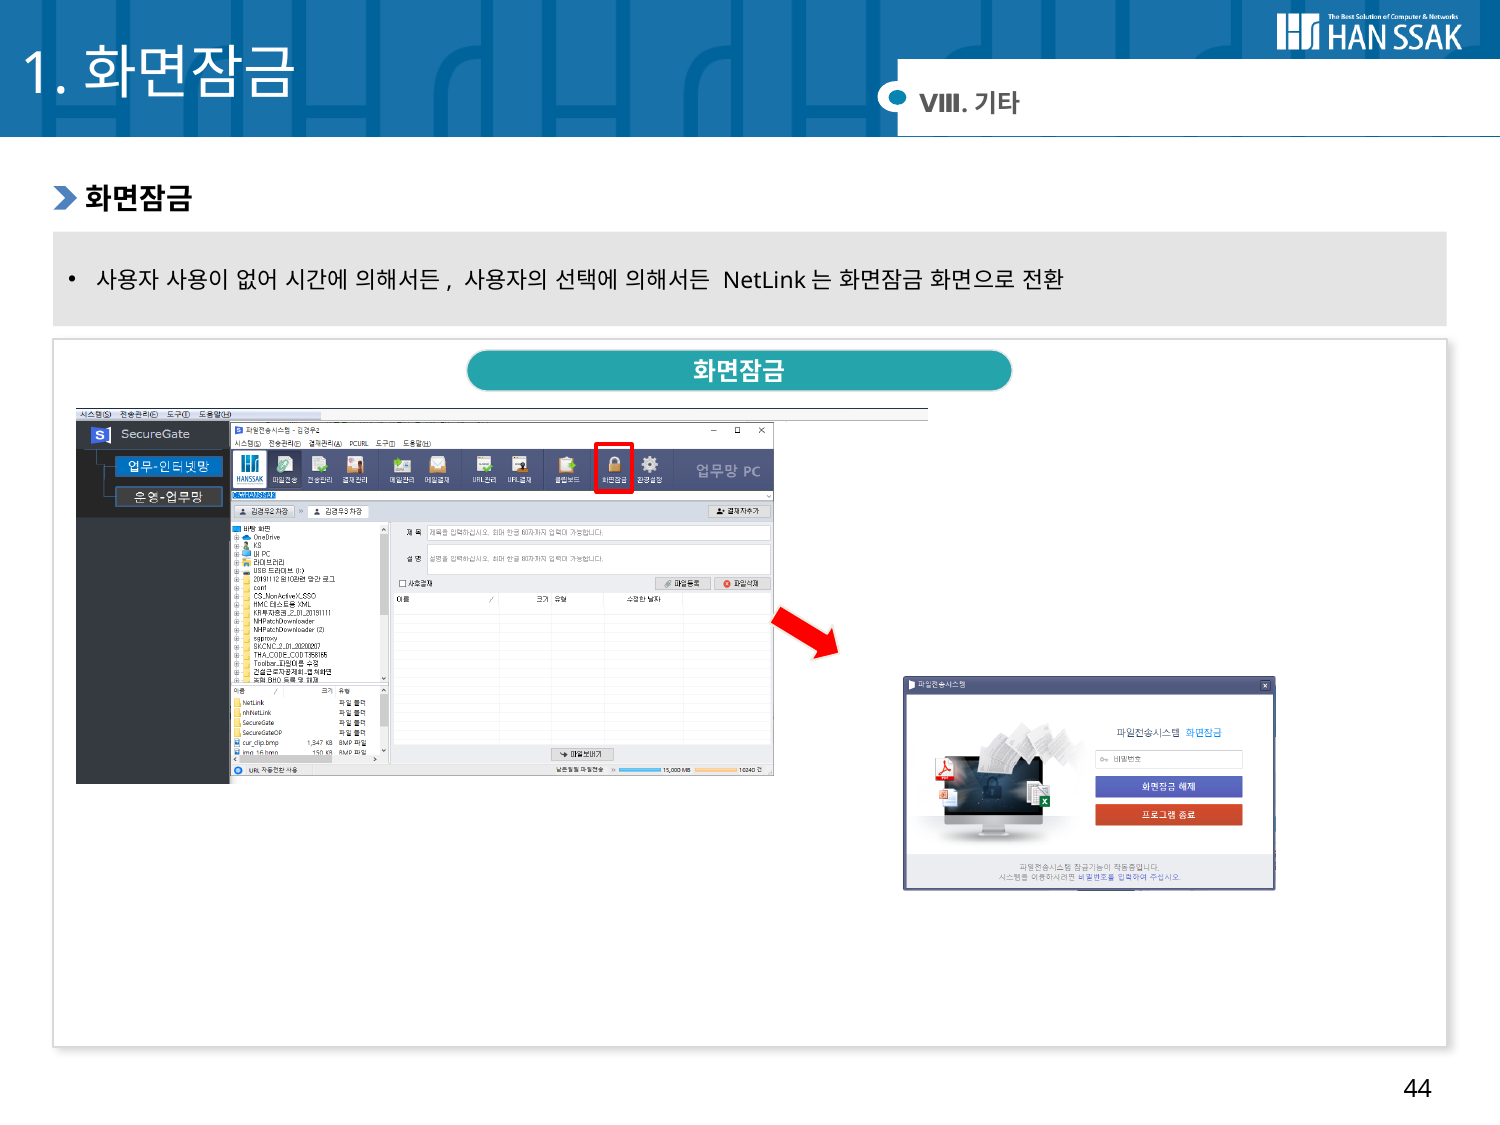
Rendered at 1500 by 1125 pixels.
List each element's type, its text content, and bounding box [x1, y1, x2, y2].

text_box 화면잠금 [466, 349, 1013, 392]
picture [76, 408, 1276, 891]
text_box 화면잠금 [70, 172, 888, 223]
text_box 1.화면잠금 [5, 27, 939, 113]
text_box 사용자 사용이 없어 시간에 의해서든, 사용자의 선택에 의해서든 NetLink는 화면잠금 화면으로 전환 [51, 230, 1449, 328]
text_box Ⅷ.기타 [829, 64, 1382, 125]
picture [1271, 10, 1483, 51]
